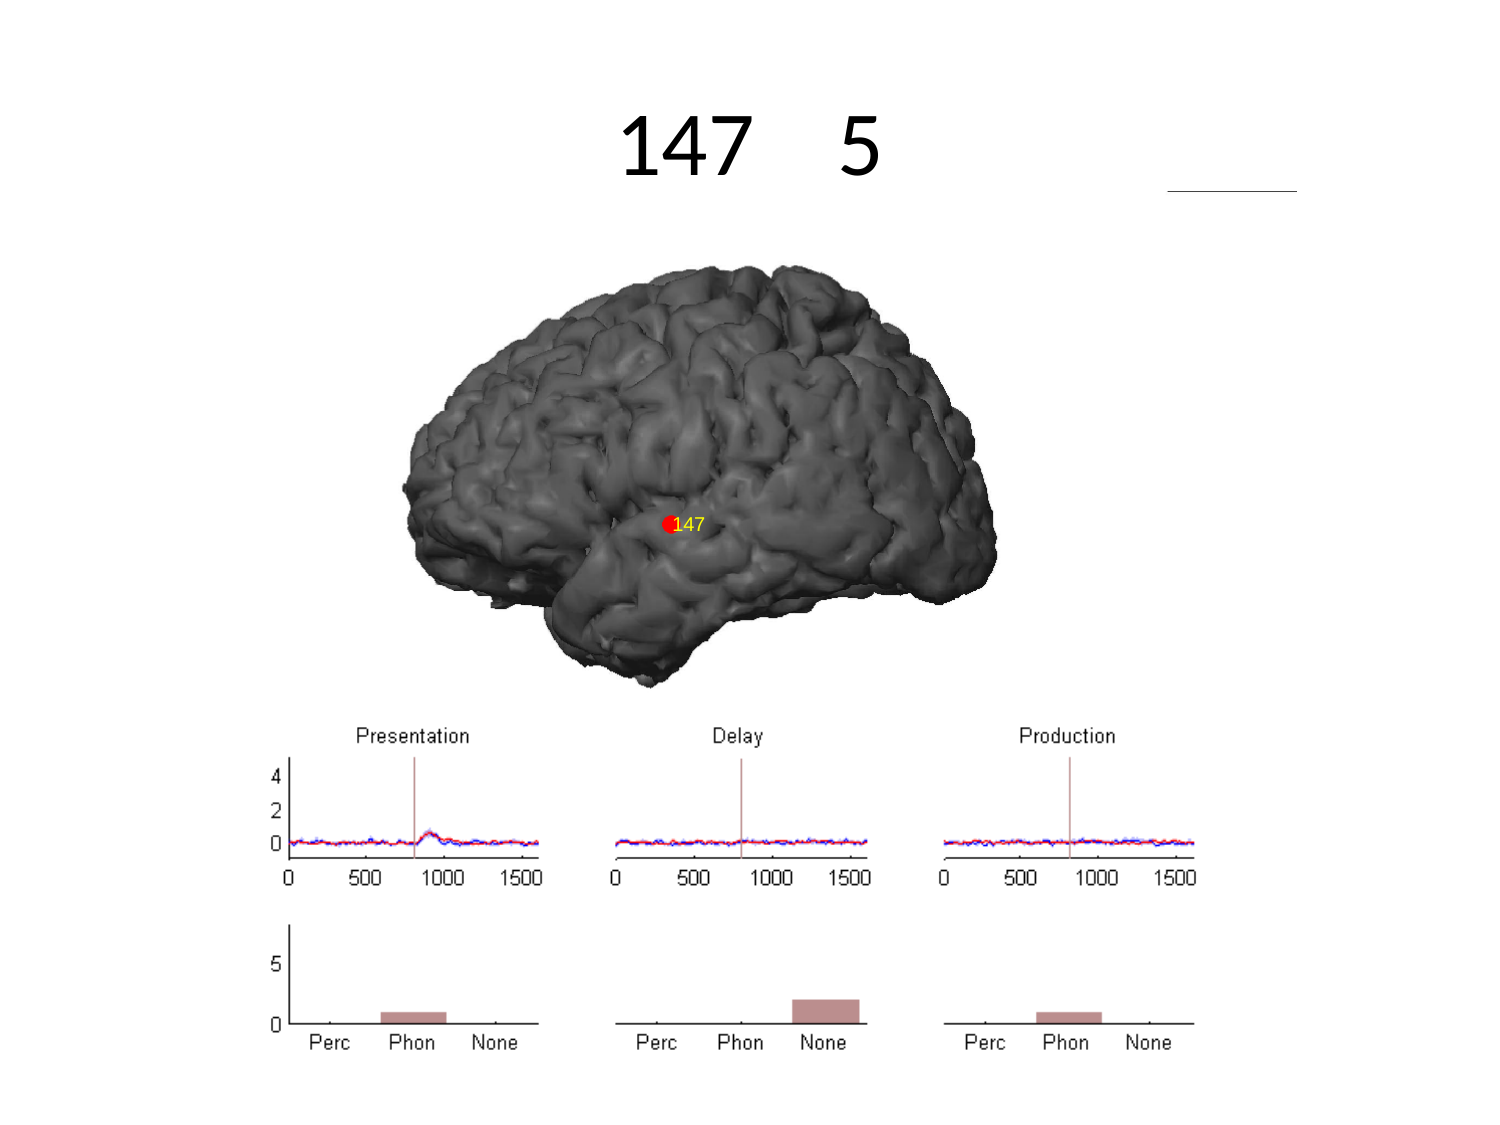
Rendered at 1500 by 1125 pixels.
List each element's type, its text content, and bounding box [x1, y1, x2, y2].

picture [137, 712, 1304, 1065]
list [74, 137, 1426, 865]
title 147 5 [75, 37, 1425, 136]
